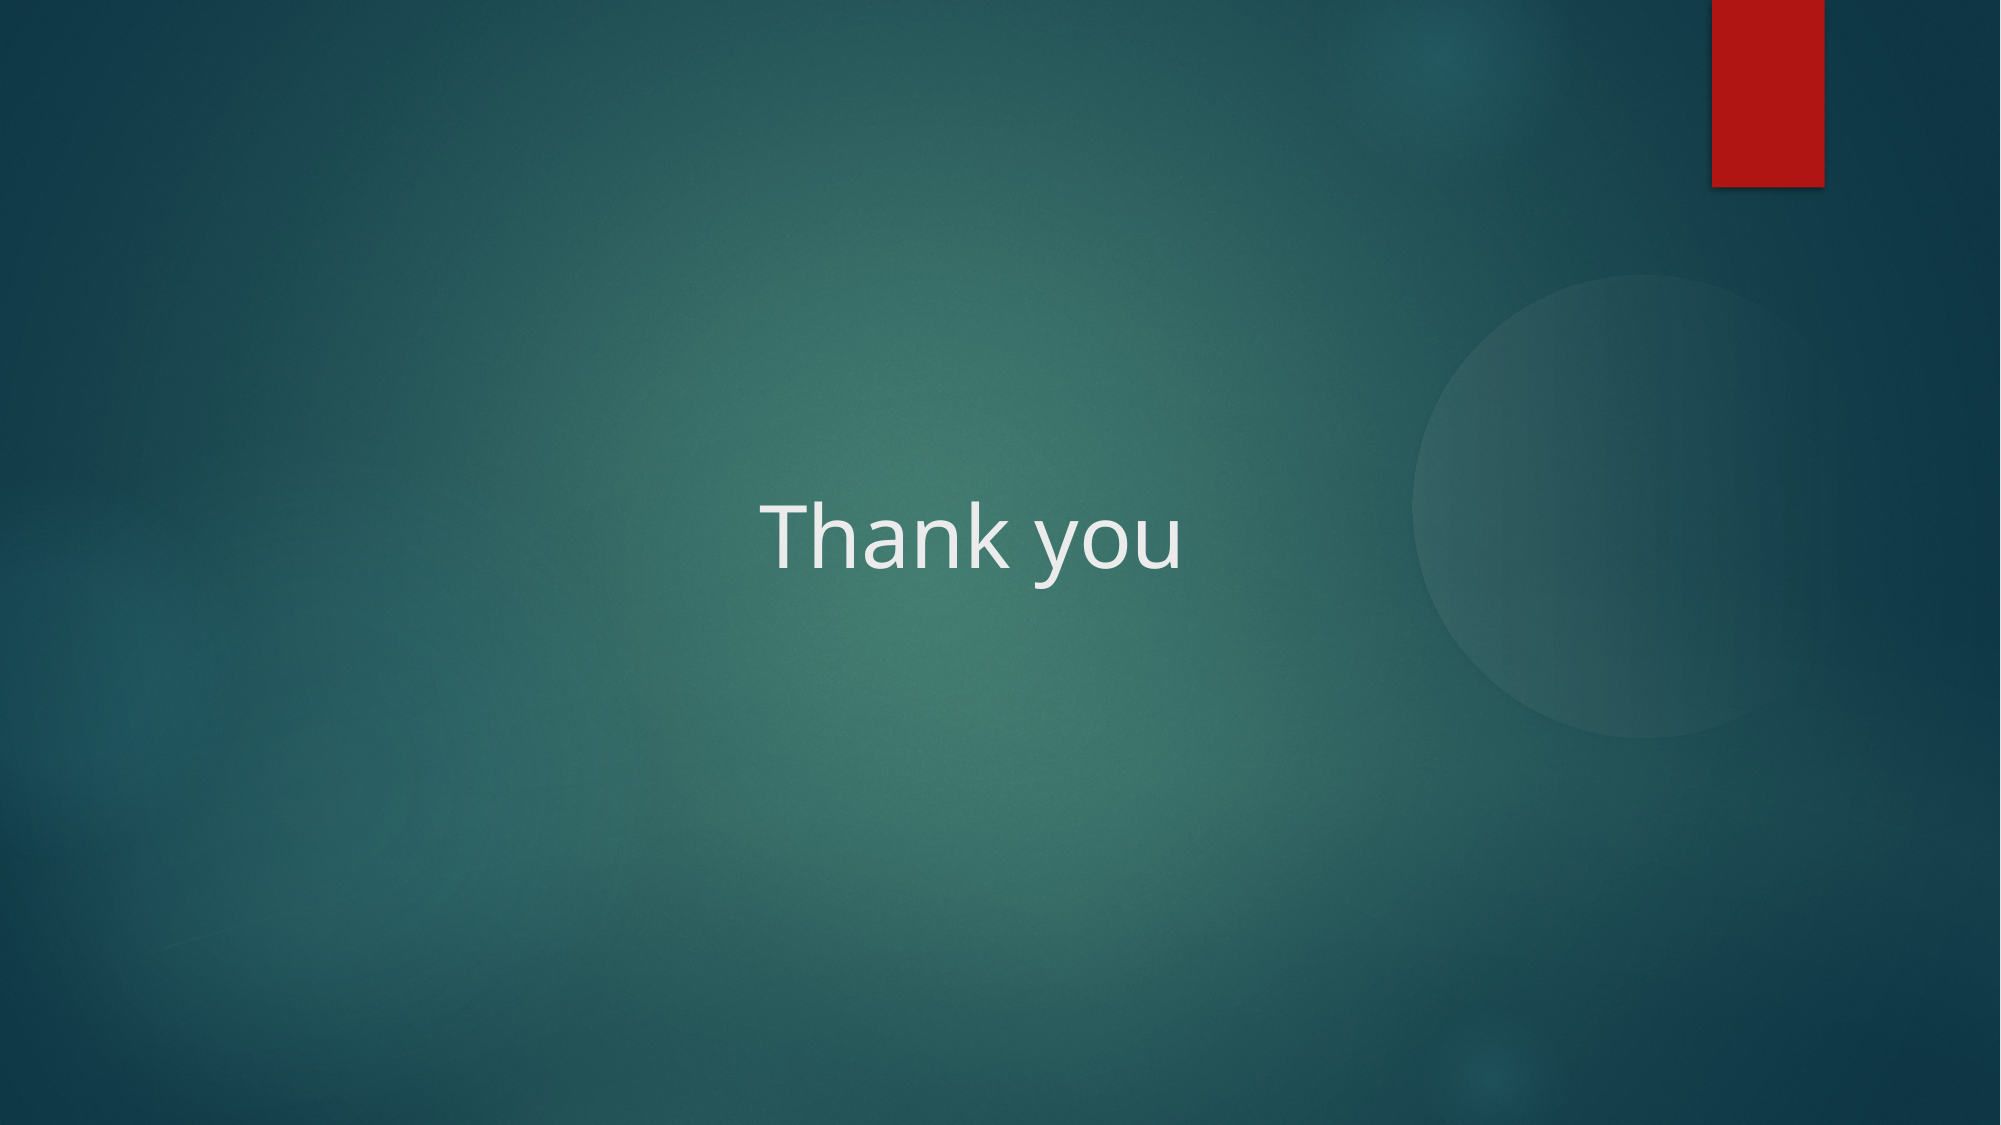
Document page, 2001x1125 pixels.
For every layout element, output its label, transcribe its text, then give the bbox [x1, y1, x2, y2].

text_box Thank you [110, 473, 1836, 691]
picture [0, 0, 2001, 1125]
